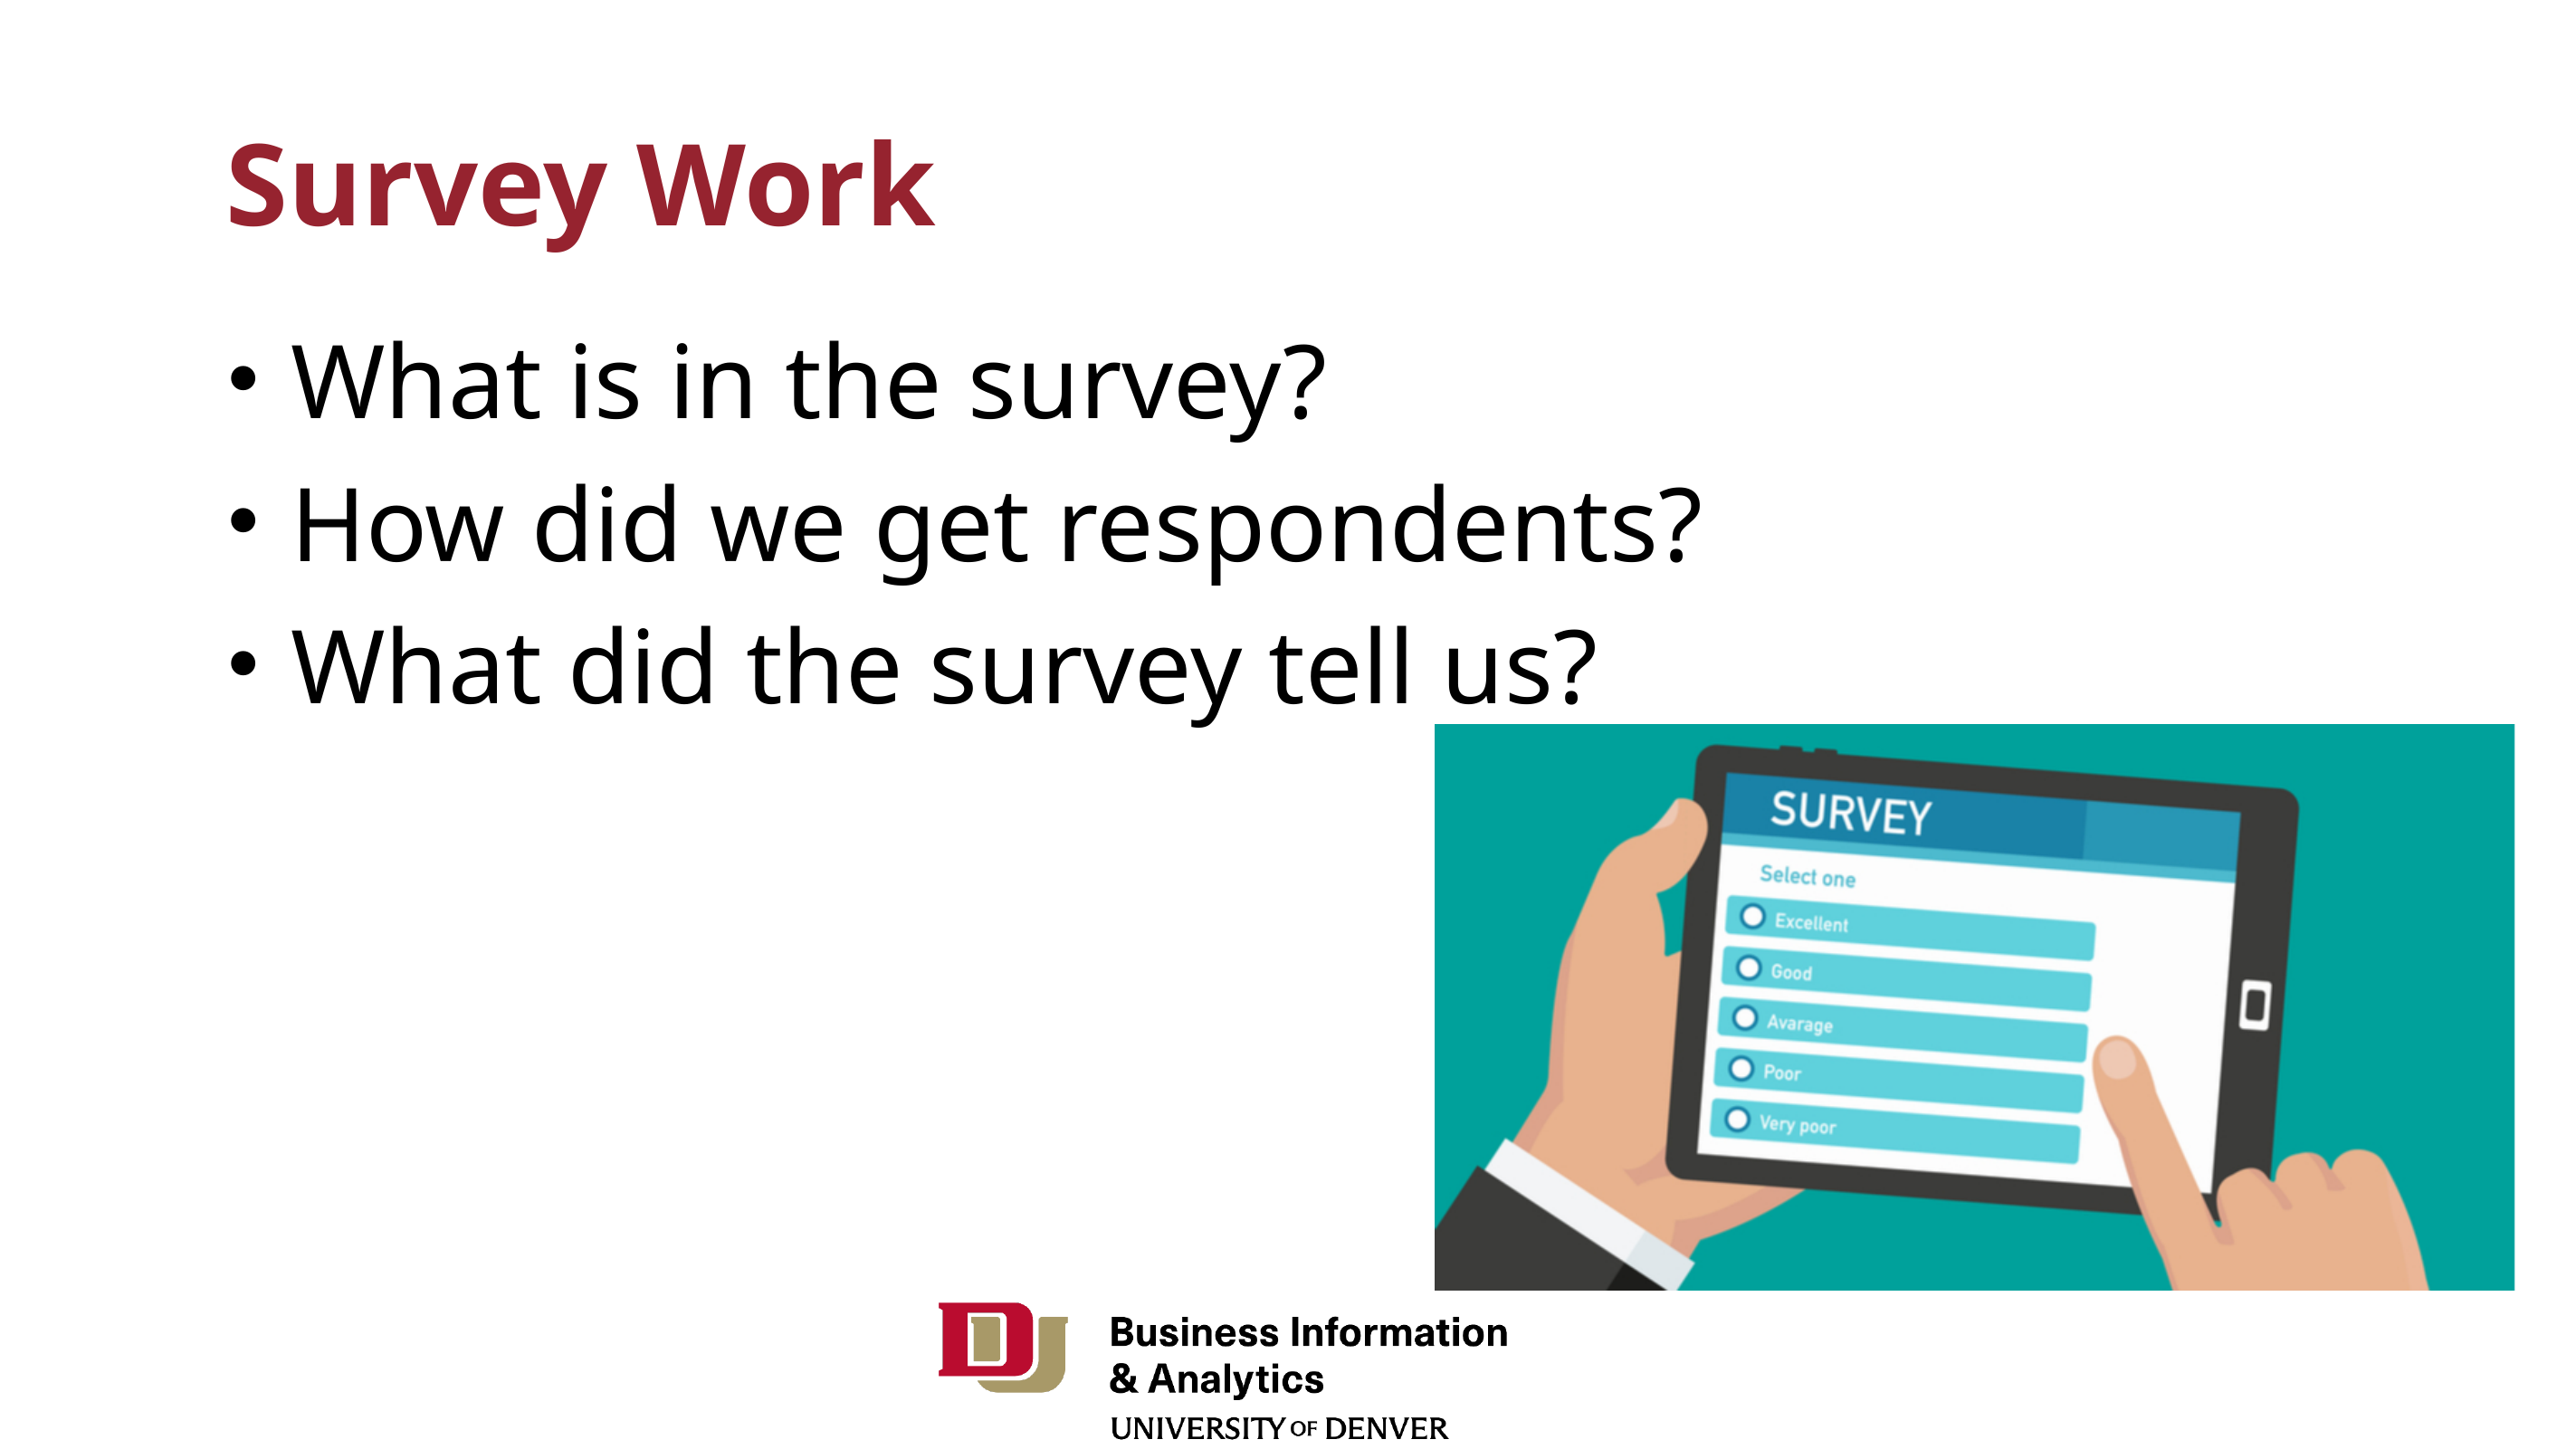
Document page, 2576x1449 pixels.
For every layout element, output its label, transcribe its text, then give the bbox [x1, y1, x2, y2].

picture [937, 1301, 1508, 1441]
title Survey Work [225, 113, 2354, 283]
list What is in the survey? How did we get respondents? What did the survey tell us? [225, 317, 2354, 1188]
picture [1435, 723, 2516, 1291]
